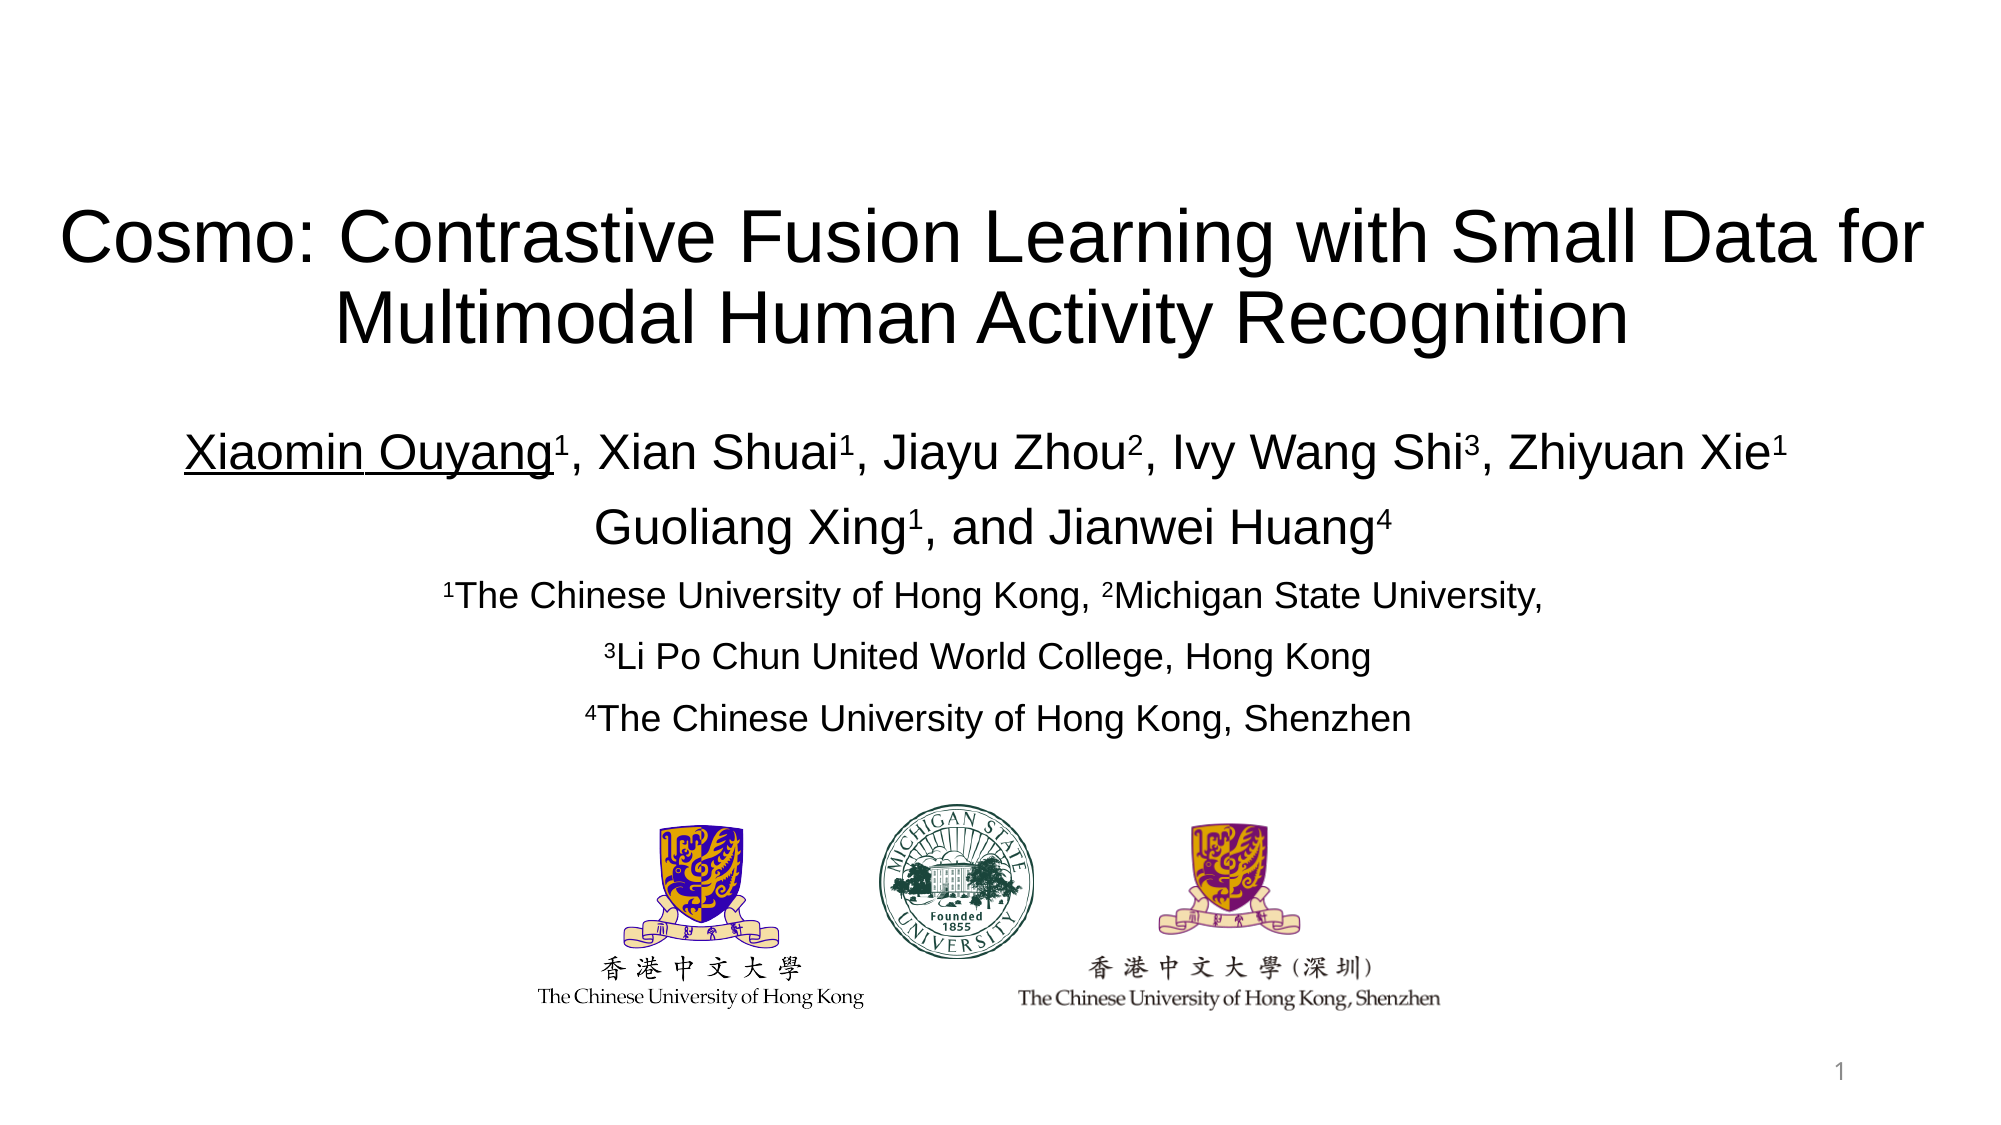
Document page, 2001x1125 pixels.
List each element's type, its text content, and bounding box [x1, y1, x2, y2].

picture [879, 801, 1466, 1032]
slide_number 1 [1412, 1042, 1863, 1103]
picture [538, 825, 864, 1009]
title Cosmo: Contrastive Fusion Learning with Small Data for Multimodal Human Activity Recognition [0, 140, 1994, 367]
text_box Xiaomin Ouyang1, Xian Shuai1, Jiayu Zhou2, Ivy Wang Shi3, Zhiyuan Xie1 Guoliang Xing1, and Jianwei Huang4 1The Chinese University of Hong Kong, 2Michigan State University, 3Li Po Chun United World College, Hong Kong 4The Chinese University of Hong Kong, Shenzhen [52, 418, 1934, 791]
